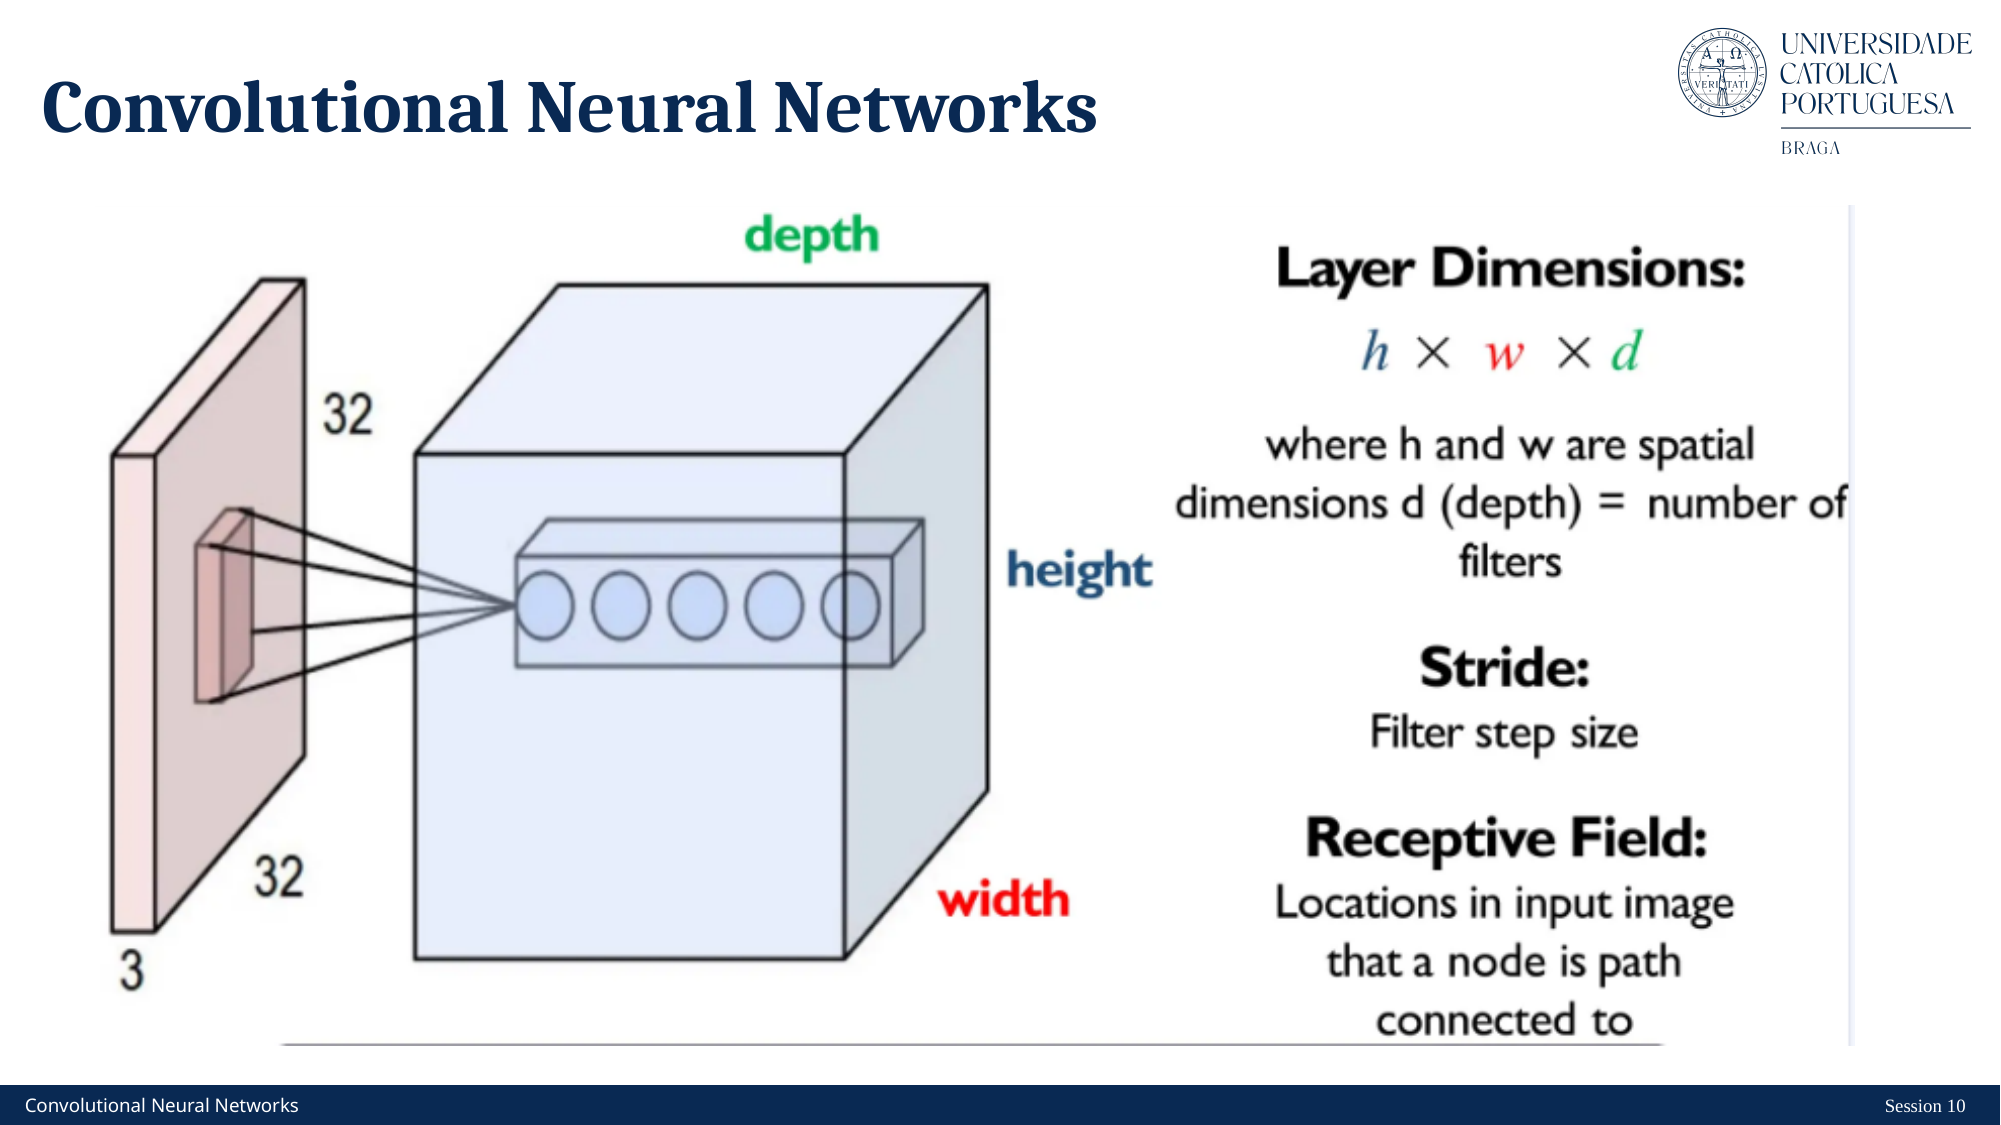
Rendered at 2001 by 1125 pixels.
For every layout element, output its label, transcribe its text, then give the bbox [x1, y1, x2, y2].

text_box Session 10 [1126, 1086, 1981, 1125]
text_box [0, 1085, 2000, 1125]
picture [94, 204, 1856, 1047]
title Convolutional Neural Networks [27, 0, 1753, 218]
text_box Convolutional Neural Networks [9, 1086, 1126, 1125]
picture [1672, 18, 1982, 163]
